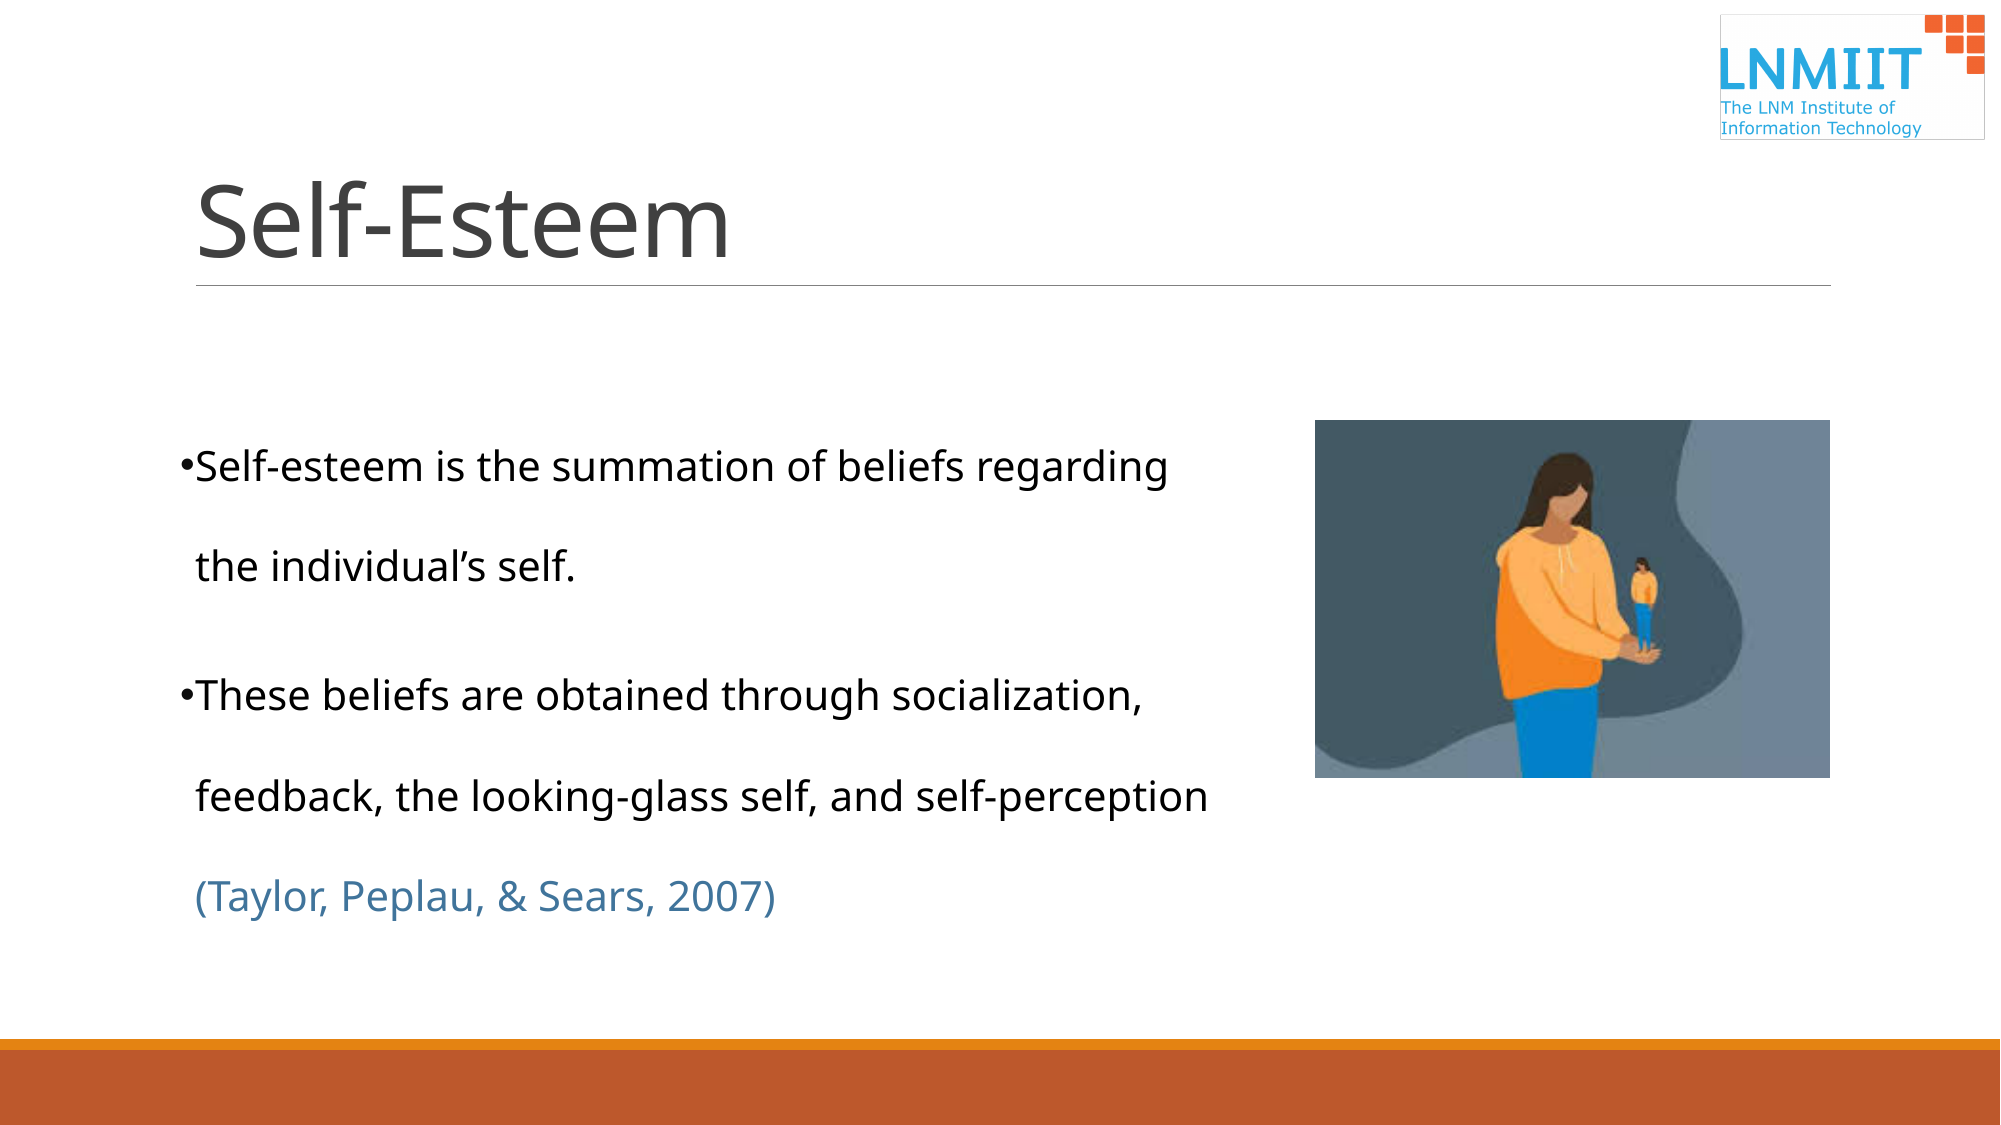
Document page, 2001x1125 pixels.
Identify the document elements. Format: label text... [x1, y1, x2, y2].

picture [1704, 8, 2000, 145]
title Self-Esteem [180, 47, 1830, 285]
list Self-esteem is the summation of beliefs regarding the individual’s self. These beliefs are obtained through socialization, feedback, the looking-glass self, and self-perception (Taylor, Peplau, & Sears, 2007) [180, 302, 1239, 963]
picture [1315, 420, 1831, 778]
